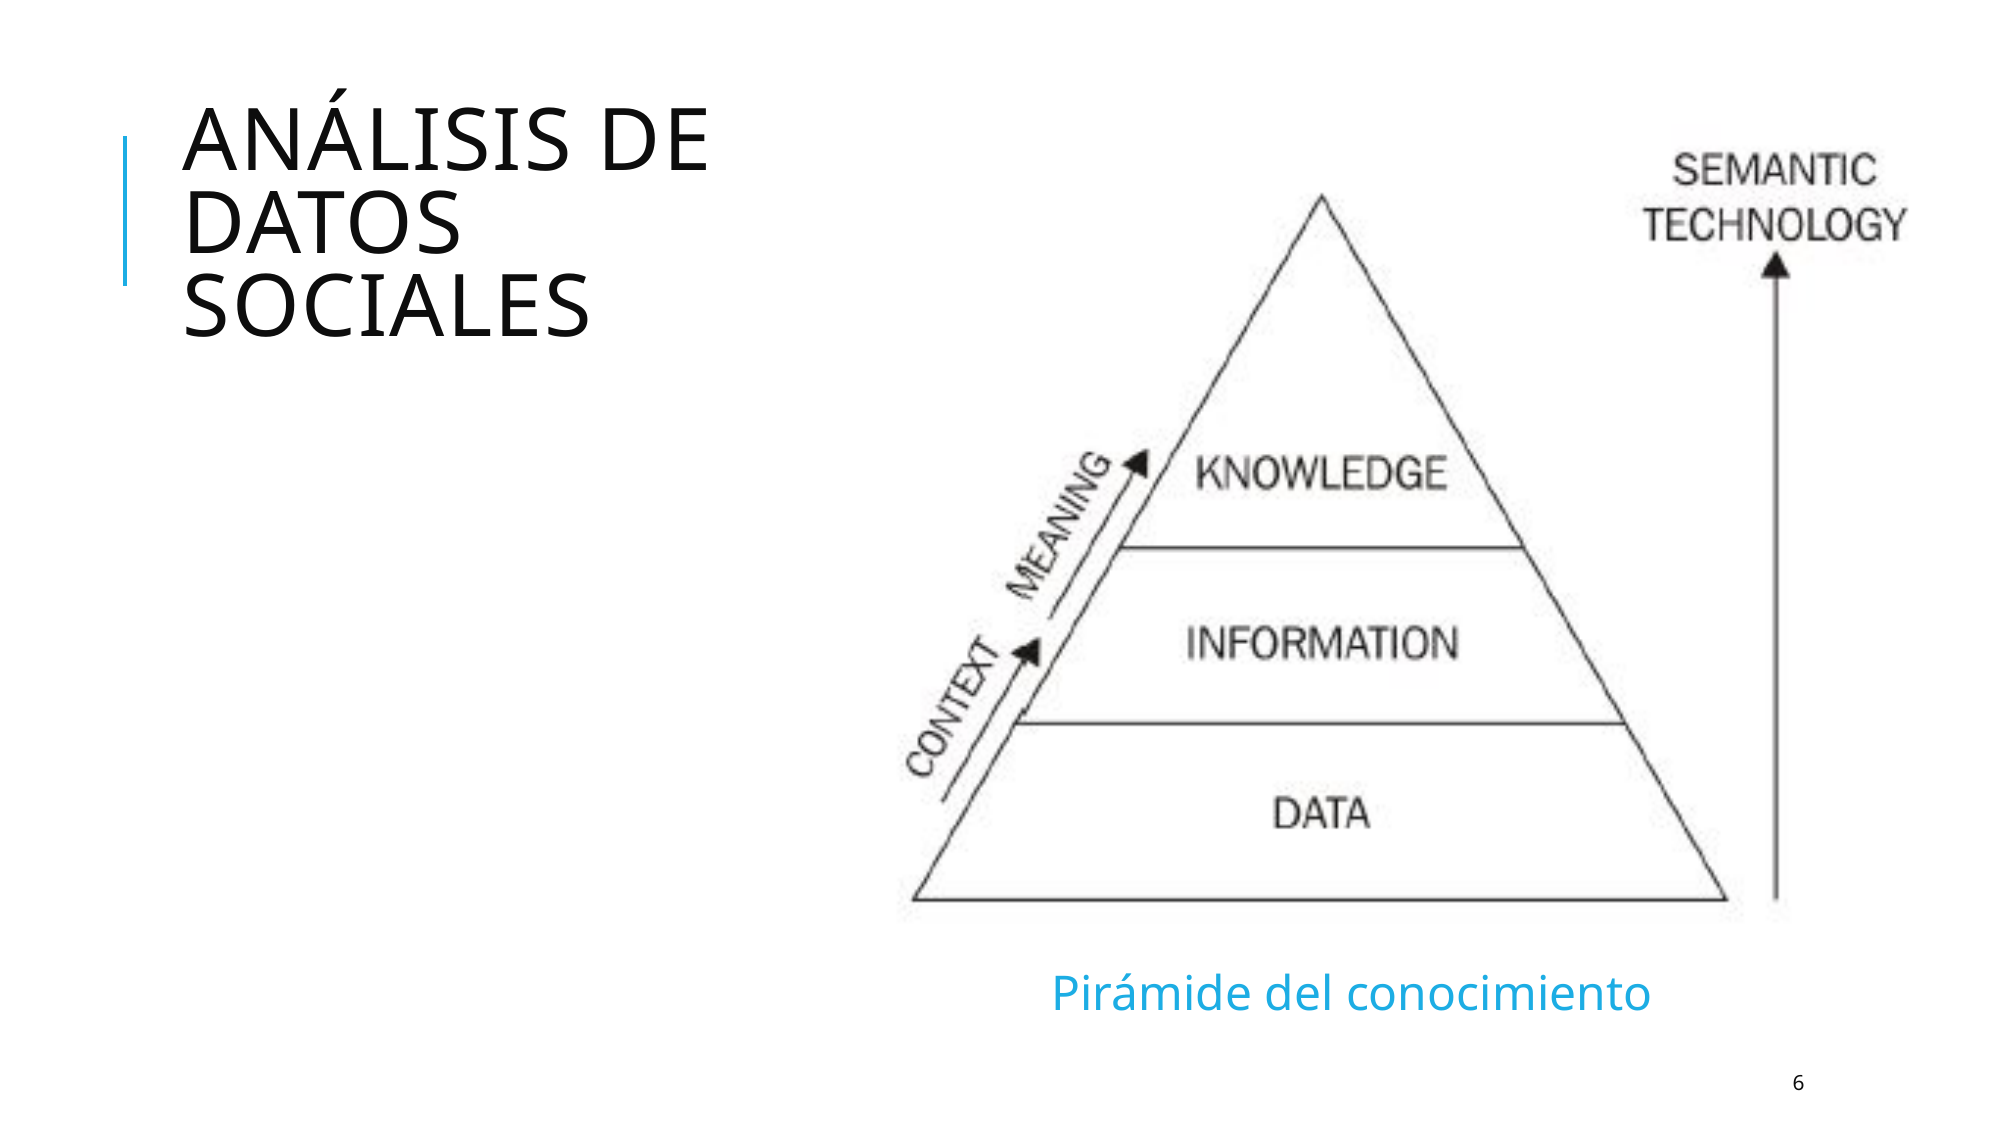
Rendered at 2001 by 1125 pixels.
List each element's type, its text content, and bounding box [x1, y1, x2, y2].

list Pirámide del conocimiento [962, 937, 1743, 1063]
title Análisis de datos sociales [168, 96, 805, 362]
slide_number 6 [1777, 1061, 1938, 1107]
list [874, 124, 1938, 930]
